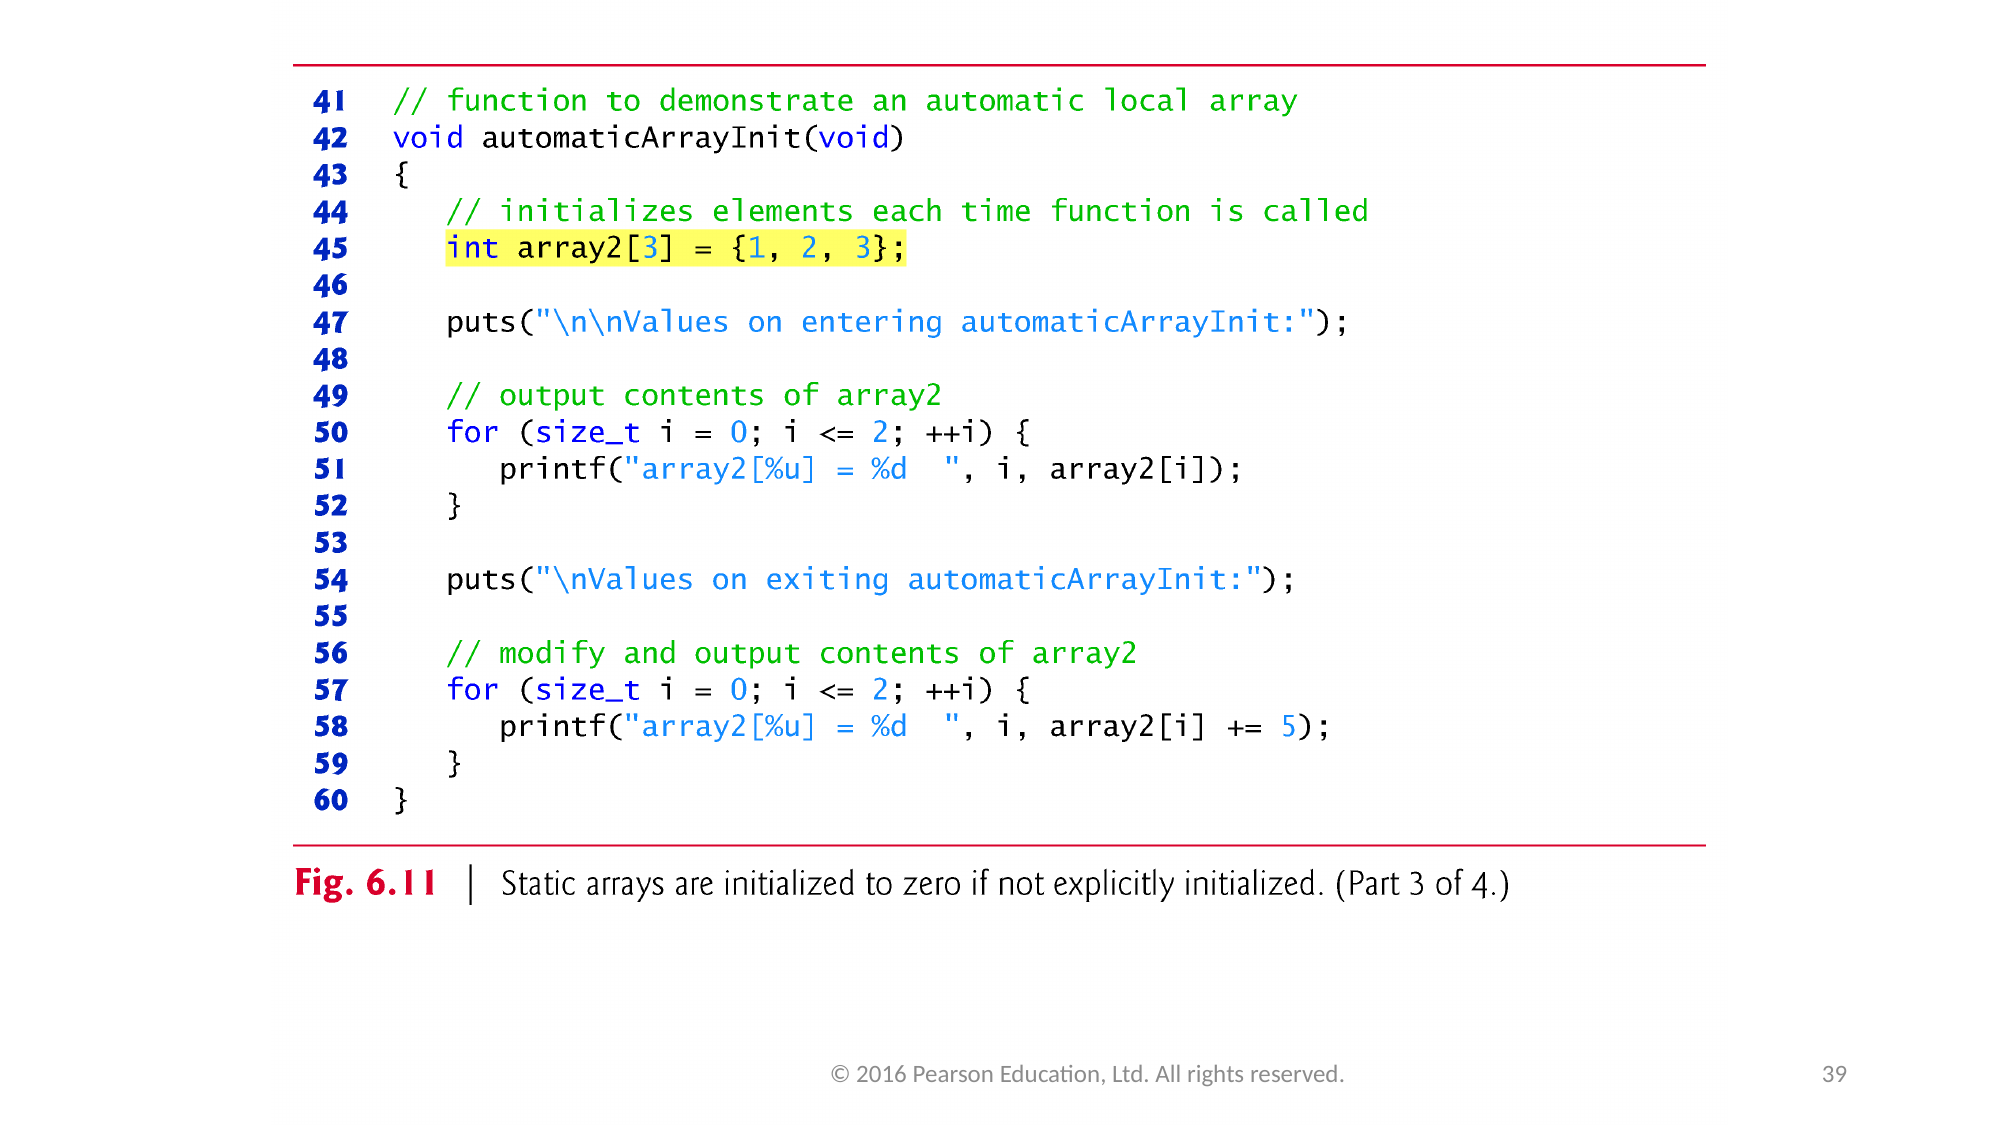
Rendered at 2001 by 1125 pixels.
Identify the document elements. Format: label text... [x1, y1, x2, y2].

slide_number 39 [1728, 1042, 1863, 1103]
picture [271, 0, 1728, 1125]
